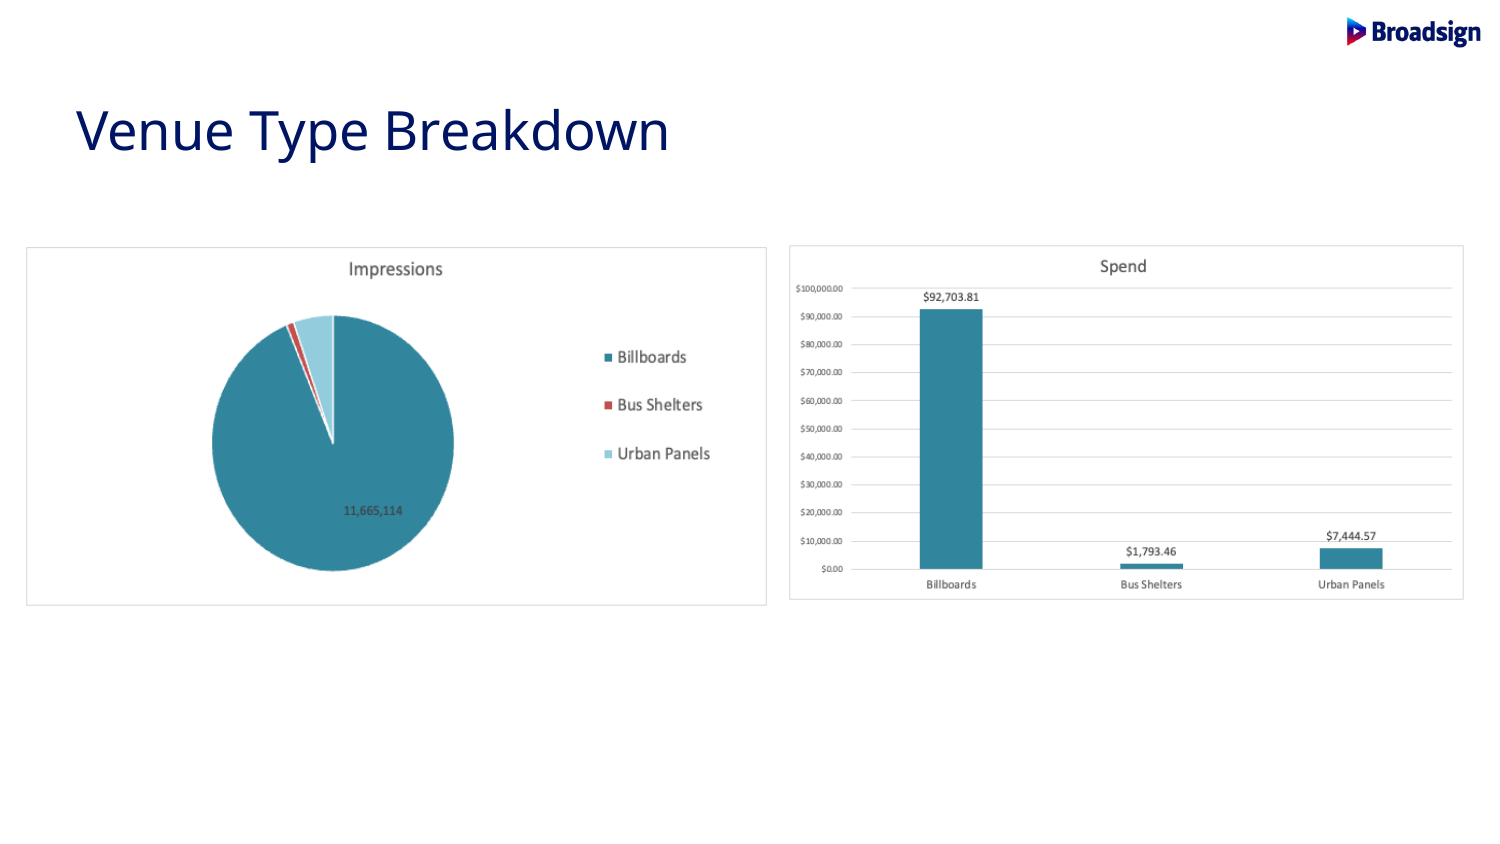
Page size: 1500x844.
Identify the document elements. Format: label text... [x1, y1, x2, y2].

picture [1334, 10, 1493, 55]
picture [23, 247, 769, 607]
text_box Venue Type Breakdown [61, 81, 1381, 183]
picture [781, 235, 1472, 607]
